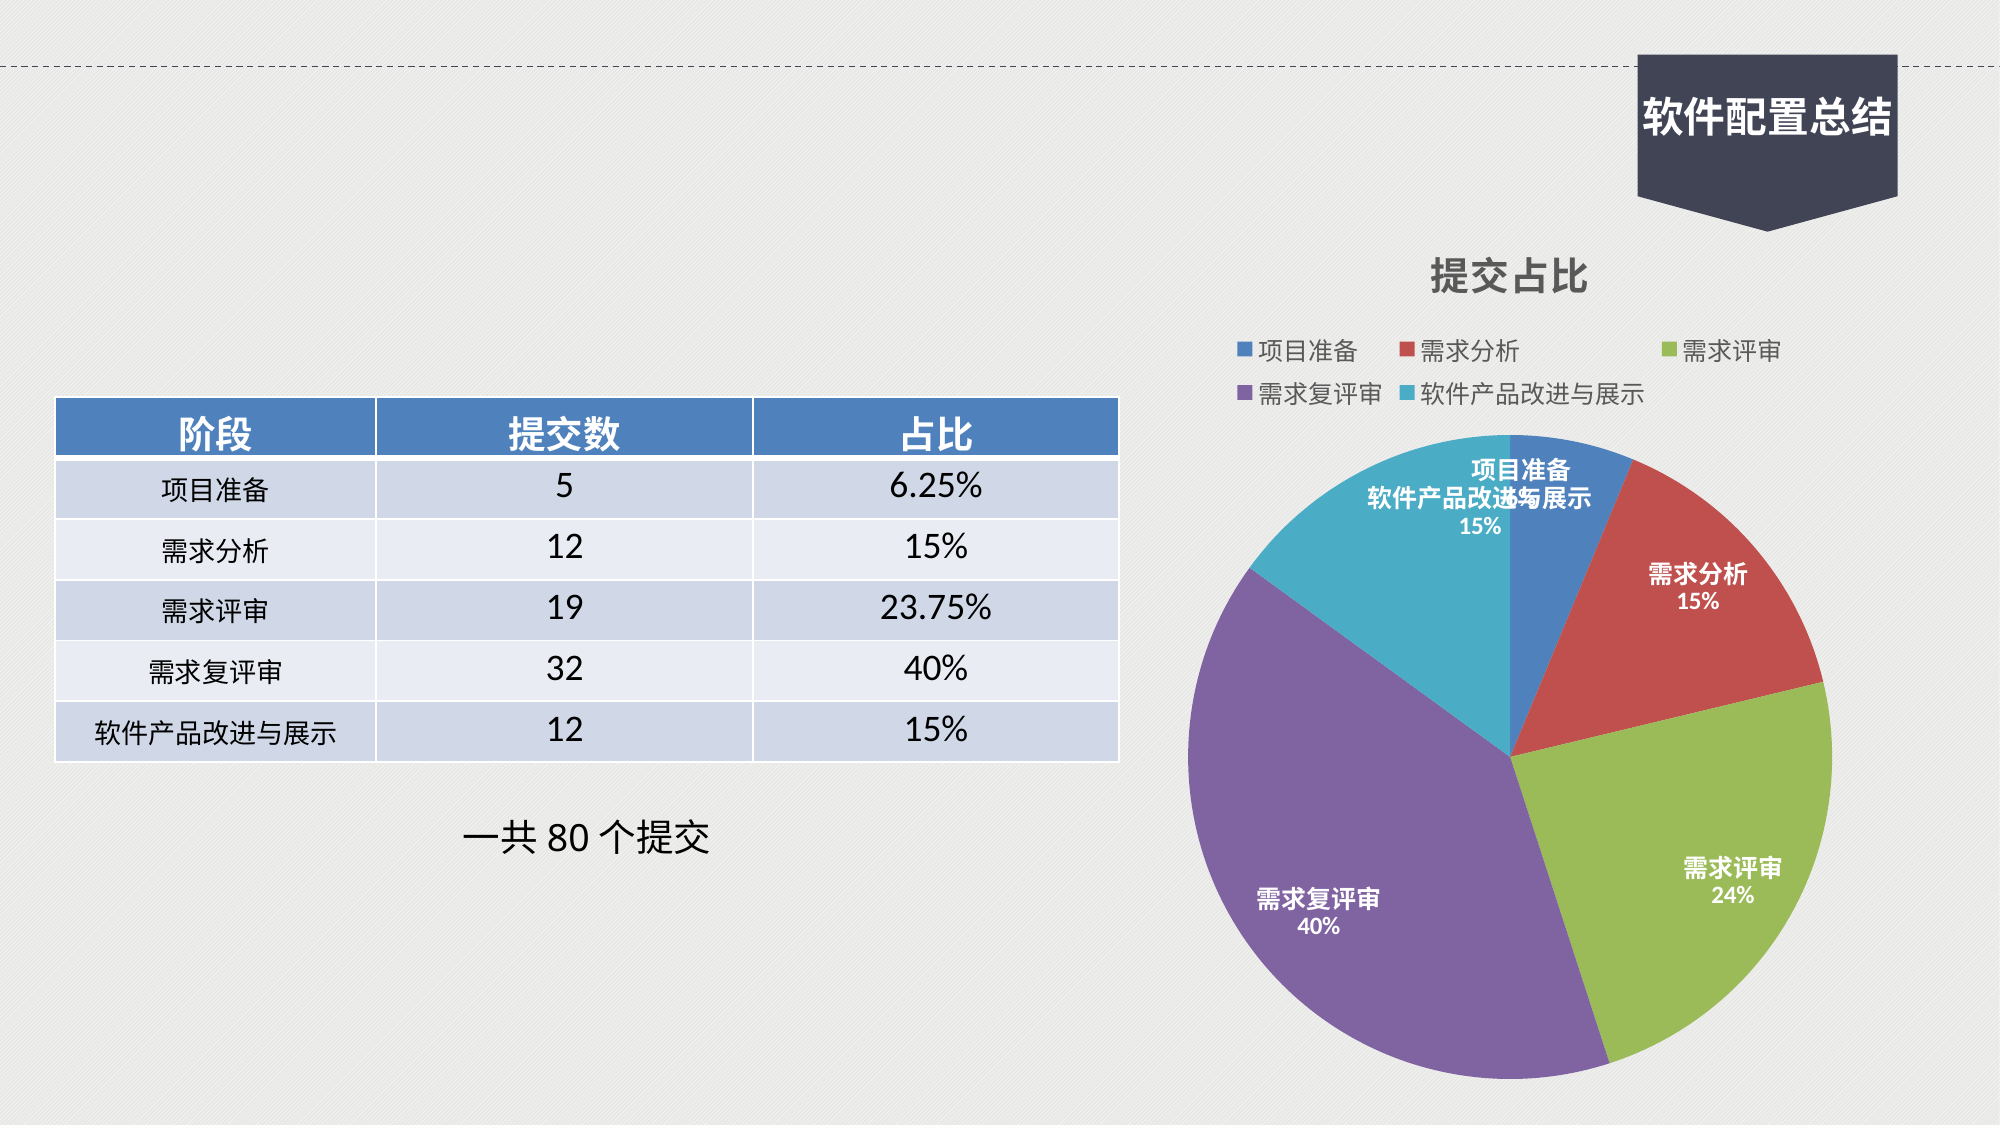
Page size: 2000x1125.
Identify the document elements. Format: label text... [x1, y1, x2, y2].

table_cell 5 [377, 461, 752, 518]
table_cell 40% [754, 641, 959, 700]
table_cell 需求分析 [56, 520, 375, 579]
table_cell 6.25% [754, 461, 959, 518]
table_cell 19 [377, 581, 752, 640]
table_header 提交数 [377, 398, 752, 455]
table_header 阶段 [56, 398, 375, 455]
table_cell 12 [377, 520, 752, 579]
text_box [1635, 78, 1900, 83]
text_box 软件配置总结 [1627, 83, 1908, 149]
table_cell 15% [754, 702, 959, 761]
table_cell 需求评审 [56, 581, 375, 640]
table_header 占比 [754, 398, 959, 455]
table_cell 32 [377, 641, 752, 700]
text_box [1635, 52, 1900, 65]
table_cell 项目准备 [56, 461, 375, 518]
table_cell 15% [754, 520, 959, 579]
table_cell 23.75% [754, 581, 959, 640]
chart [964, 207, 2000, 1098]
text_box 一共80个提交 [448, 806, 726, 867]
text_box [1635, 149, 1900, 206]
table_cell 12 [377, 702, 752, 761]
table_cell 需求复评审 [56, 641, 375, 700]
table_cell 软件产品改进与展示 [56, 702, 375, 761]
